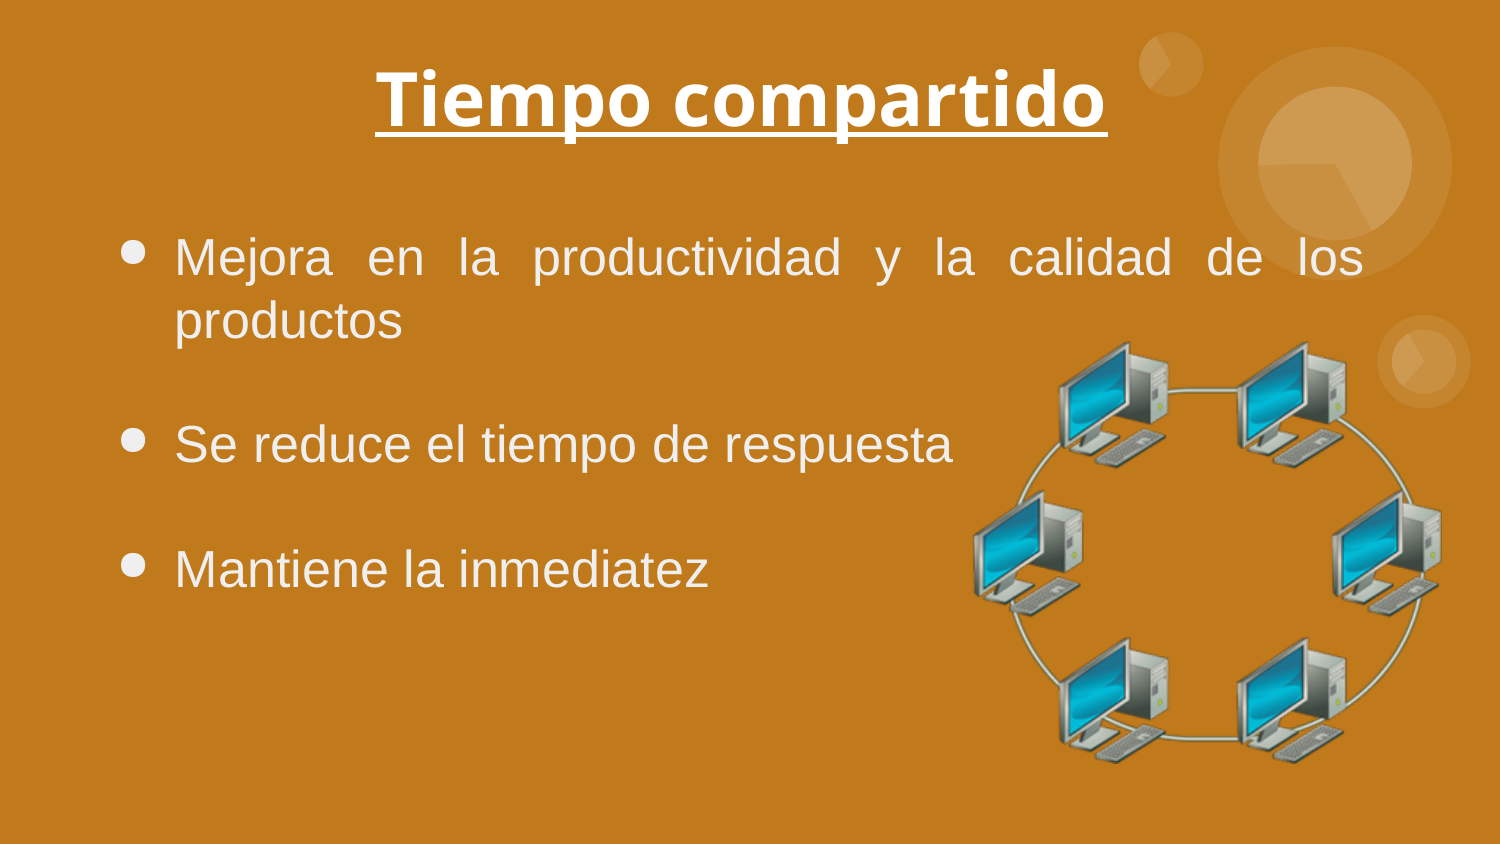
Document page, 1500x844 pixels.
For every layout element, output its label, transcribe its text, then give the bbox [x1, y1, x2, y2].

text_box Mejora en la productividad y la calidad de los productos Se reduce el tiempo de respuesta Mantiene la inmediatez [84, 208, 1380, 656]
title Tiempo compartido [103, 15, 1380, 177]
picture [953, 298, 1462, 807]
